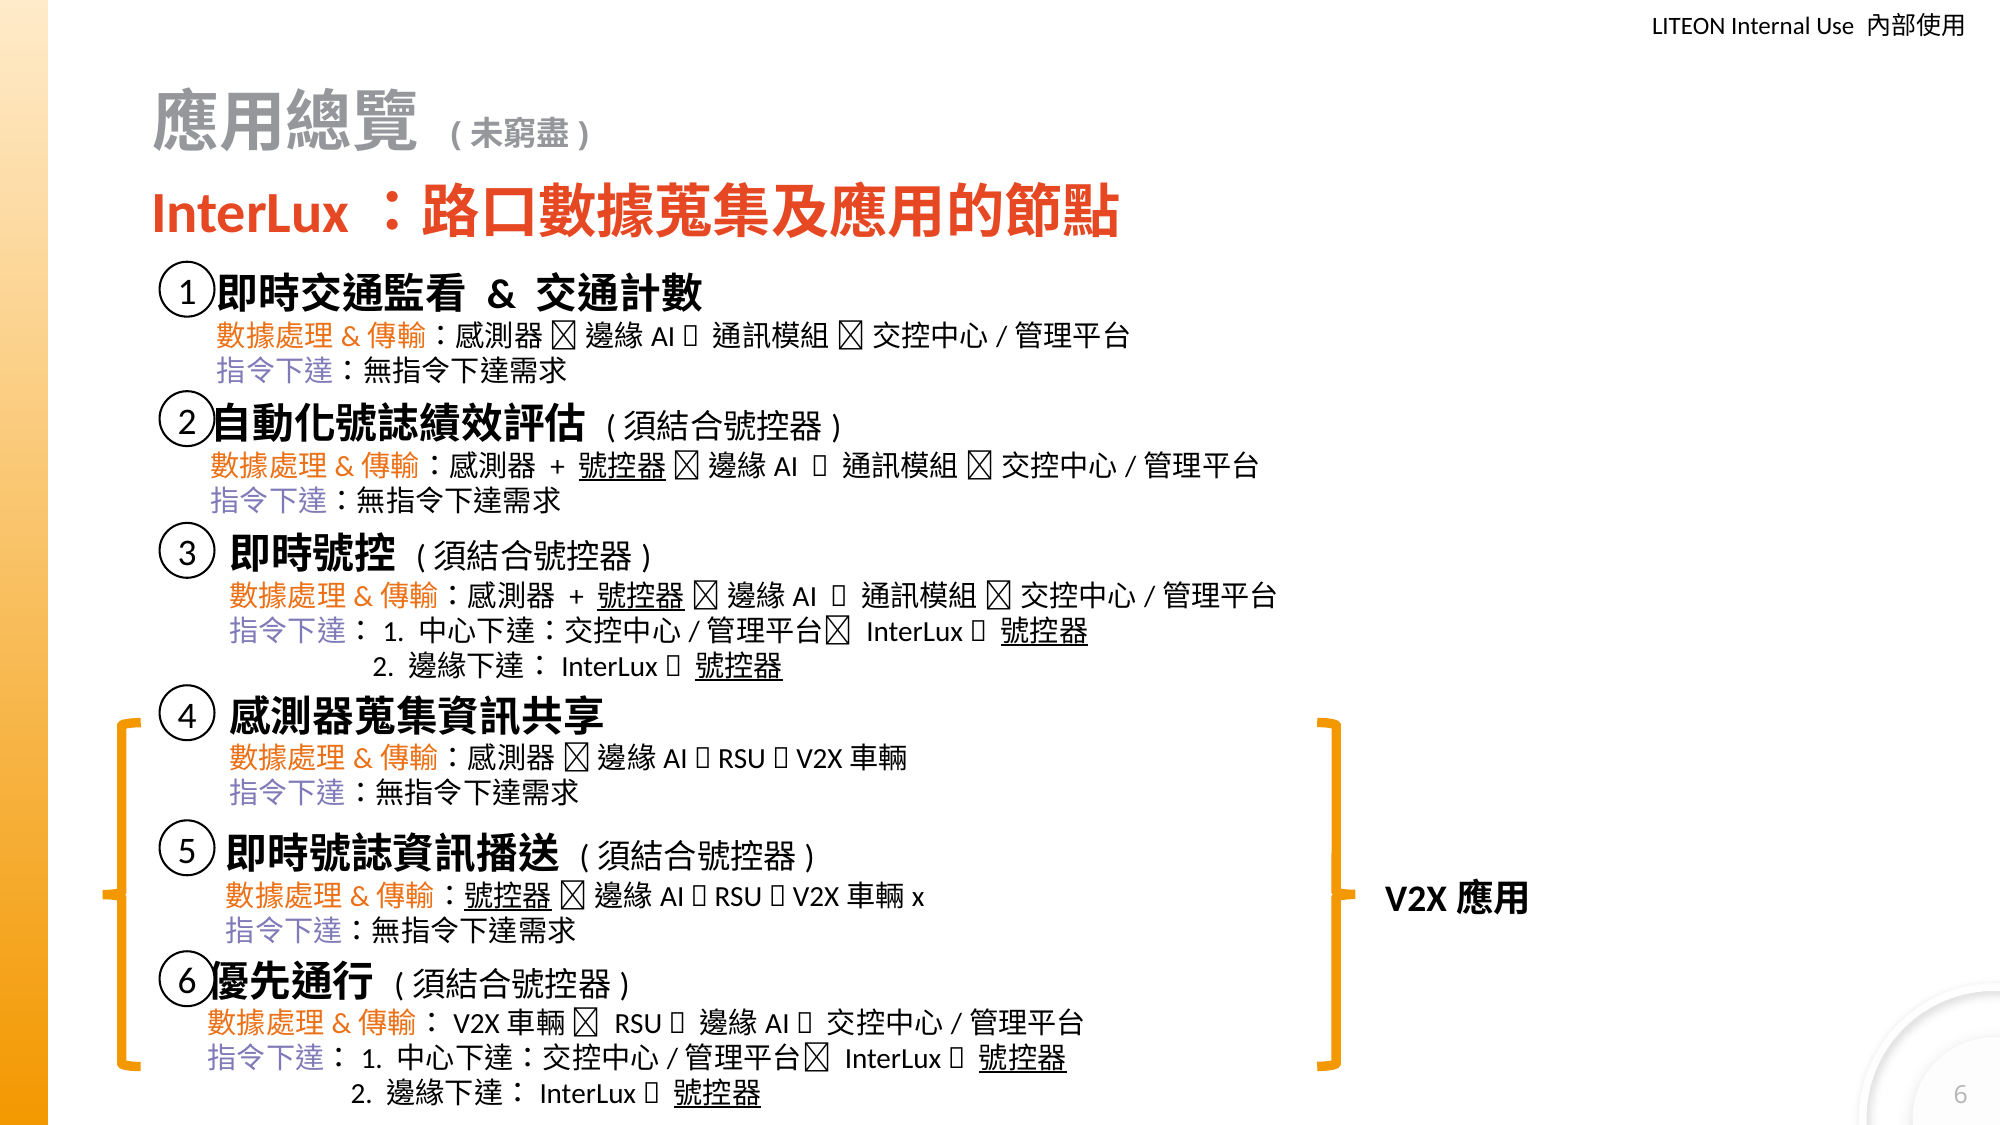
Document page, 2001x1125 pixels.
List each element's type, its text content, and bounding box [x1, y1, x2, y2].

text_box 即時號誌資訊播送 (須結合號控器) 數據處理&傳輸：號控器  邊緣AI  RSU  V2X車輛x 指令下達：無指令下達需求 [211, 819, 940, 947]
text_box 即時號控 (須結合號控器) 數據處理&傳輸：感測器 + 號控器  邊緣AI  通訊模組  交控中心/管理平台 指令下達：1. 中心下達：交控中心/管理平台 InterLux  號控器 2. 邊緣下達：InterLux  號控器 [214, 519, 1356, 690]
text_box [159, 389, 215, 450]
title 應用總覽 (未窮盡) [137, 59, 1863, 188]
picture [1847, 972, 2000, 1125]
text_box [159, 948, 215, 1009]
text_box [159, 259, 215, 321]
text_box 感測器蒐集資訊共享 數據處理&傳輸：感測器  邊緣AI  RSU  V2X車輛 指令下達：無指令下達需求 [214, 690, 924, 817]
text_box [159, 818, 215, 880]
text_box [0, 97, 48, 101]
text_box [1317, 721, 1356, 1067]
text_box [159, 521, 215, 582]
text_box InterLux：路口數據蒐集及應用的節點 [136, 167, 1136, 252]
text_box 優先通行 (須結合號控器) 數據處理&傳輸：V2X車輛  RSU  邊緣AI  交控中心/管理平台 指令下達：1. 中心下達：交控中心/管理平台 InterLux  號控器 2. 邊緣下達：InterLux  號控器 [192, 947, 1101, 1117]
text_box [102, 722, 141, 1068]
text_box 即時交通監看 & 交通計數 數據處理&傳輸：感測器  邊緣AI  通訊模組  交控中心/管理平台 指令下達：無指令下達需求 [202, 259, 1146, 389]
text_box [159, 683, 215, 745]
slide_number 6 [1928, 1065, 1993, 1125]
text_box V2X應用 [1370, 866, 1546, 927]
text_box 自動化號誌績效評估 (須結合號控器) 數據處理&傳輸：感測器 + 號控器  邊緣AI  通訊模組  交控中心/管理平台 指令下達：無指令下達需求 [195, 389, 1276, 525]
